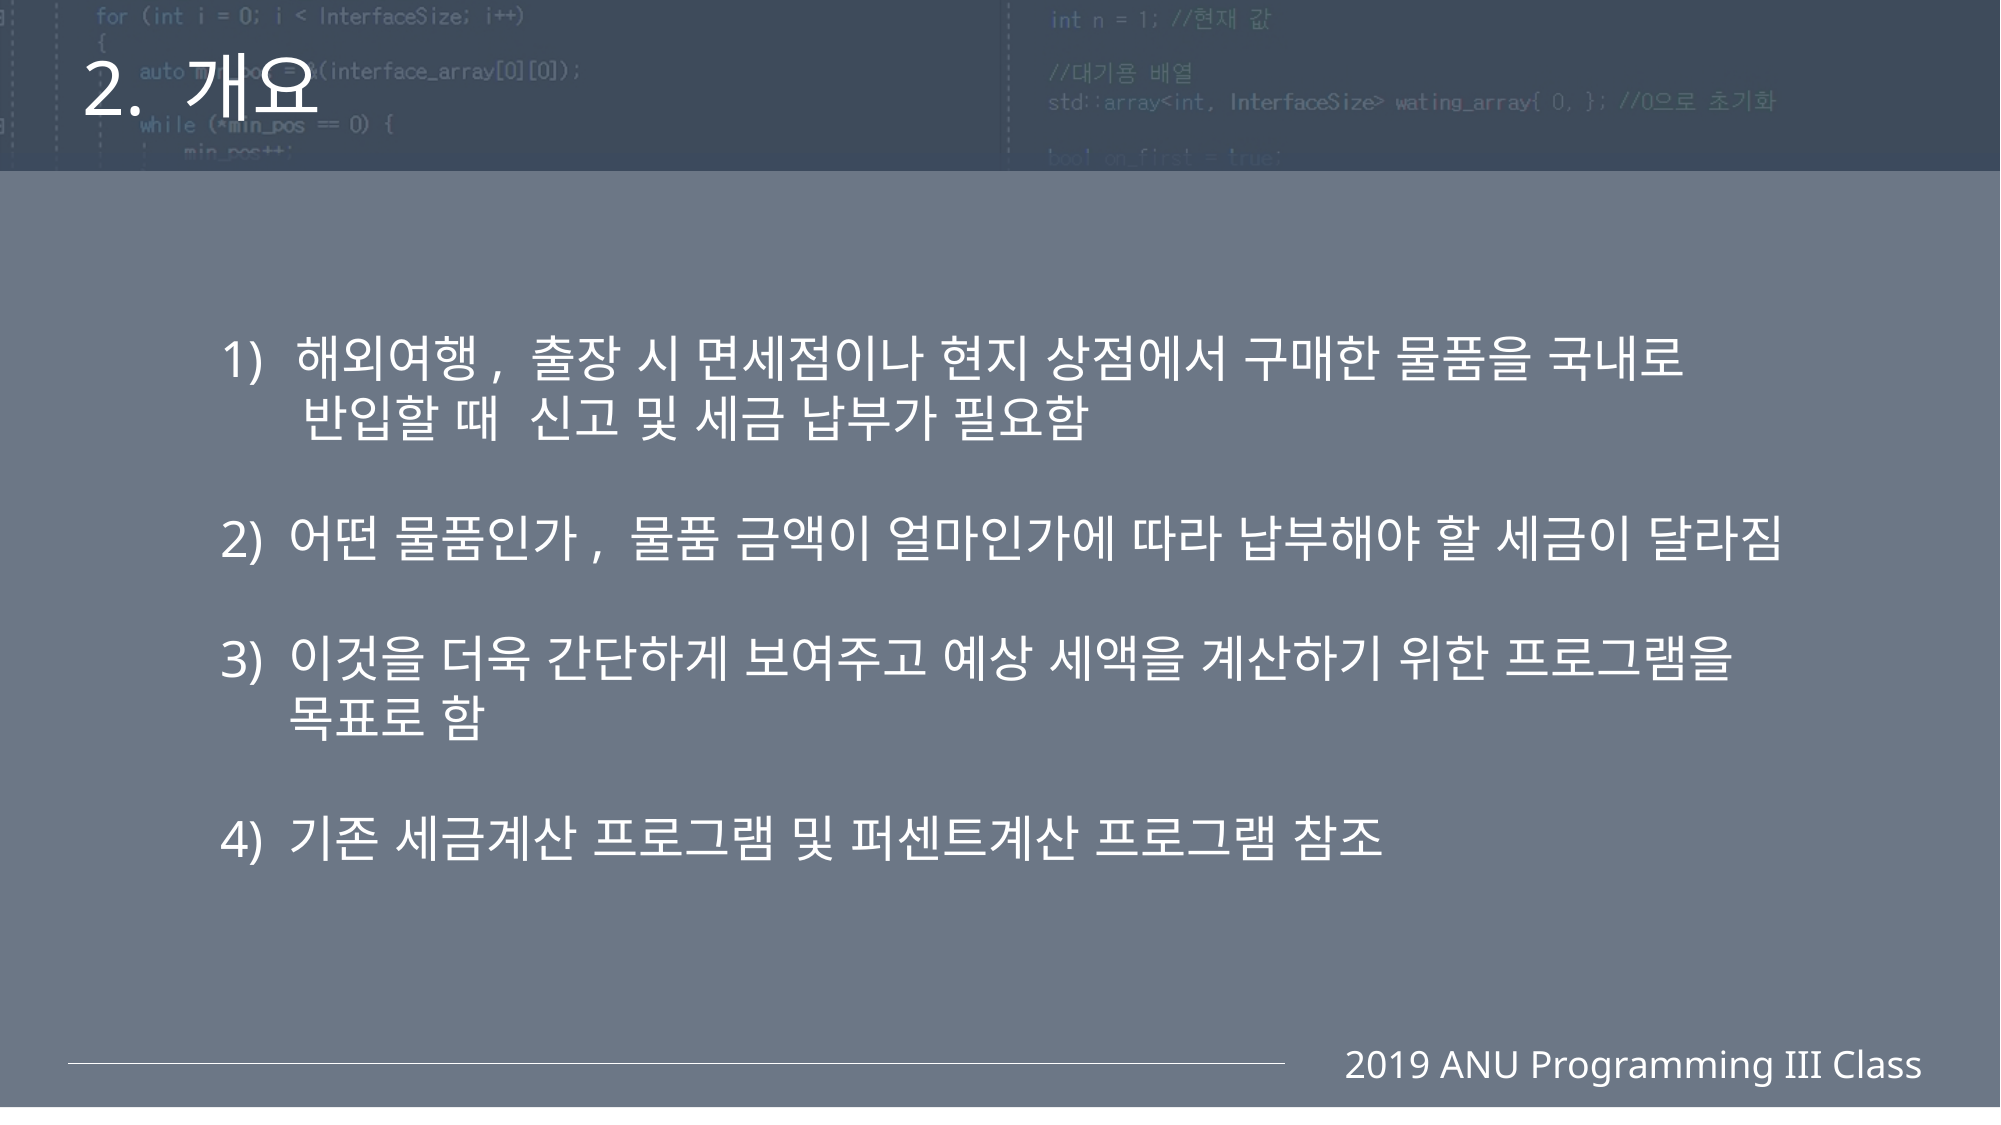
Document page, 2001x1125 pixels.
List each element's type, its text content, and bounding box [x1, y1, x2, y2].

picture [0, 0, 2000, 171]
text_box 해외여행, 출장 시 면세점이나 현지 상점에서 구매한 물품을 국내로 반입할 때 신고 및 세금 납부가 필요함 2) 어떤 물품인가, 물품 금액이 얼마인가에 따라 납부해야 할 세금이 달라짐 3) 이것을 더욱 간단하게 보여주고 예상 세액을 계산하기 위한 프로그램을 목표로 함 4) 기존 세금계산 프로그램 및 퍼센트계산 프로그램 참조 [205, 319, 1863, 935]
text_box [0, 171, 2000, 1108]
text_box 2019 ANU Programming III Class [1285, 1033, 1983, 1094]
